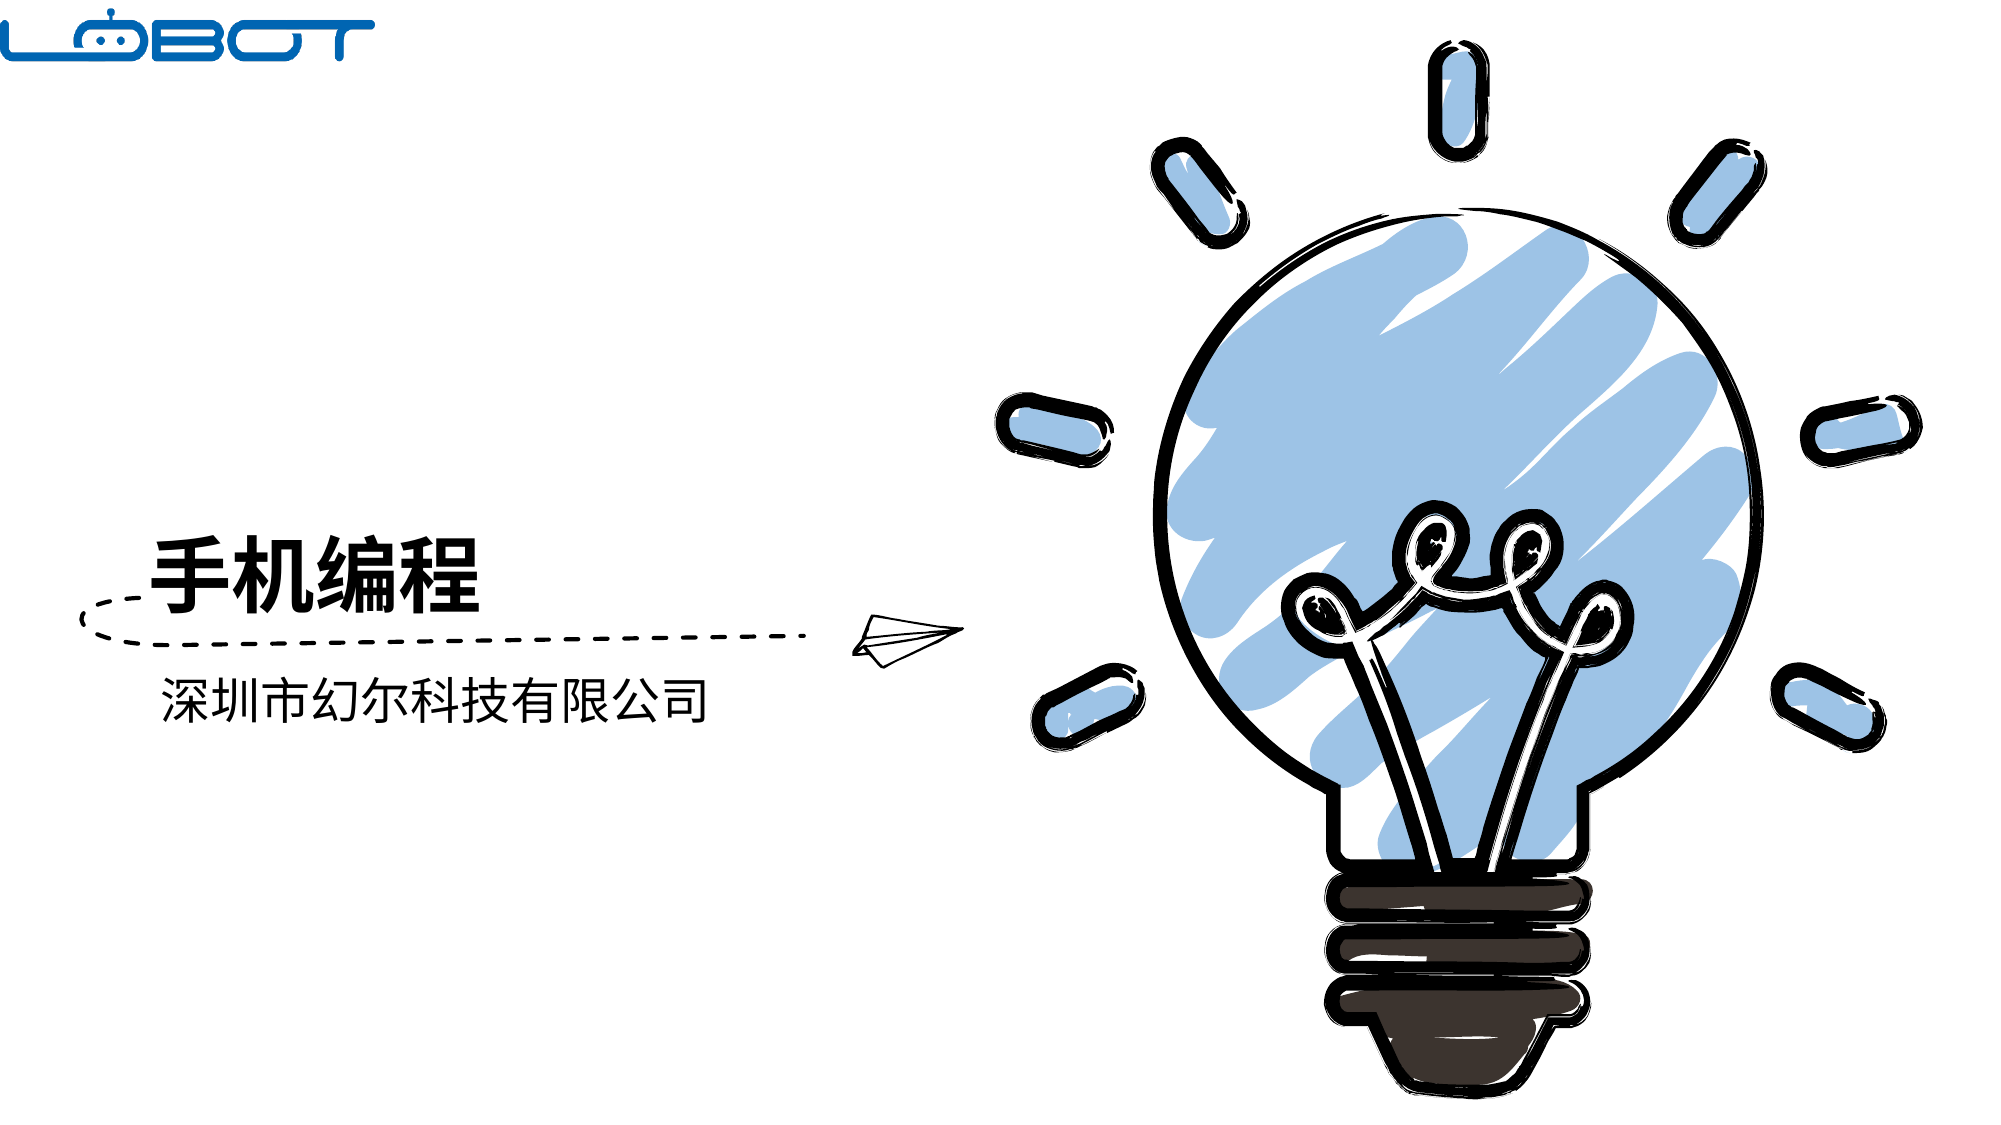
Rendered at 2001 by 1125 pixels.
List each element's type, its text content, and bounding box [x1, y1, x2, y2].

text_box 深圳市幻尔科技有限公司 [145, 661, 874, 737]
text_box 手机编程 [133, 515, 832, 631]
text_box [80, 596, 805, 647]
text_box [852, 614, 965, 669]
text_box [993, 40, 1923, 1100]
picture [0, 0, 375, 80]
